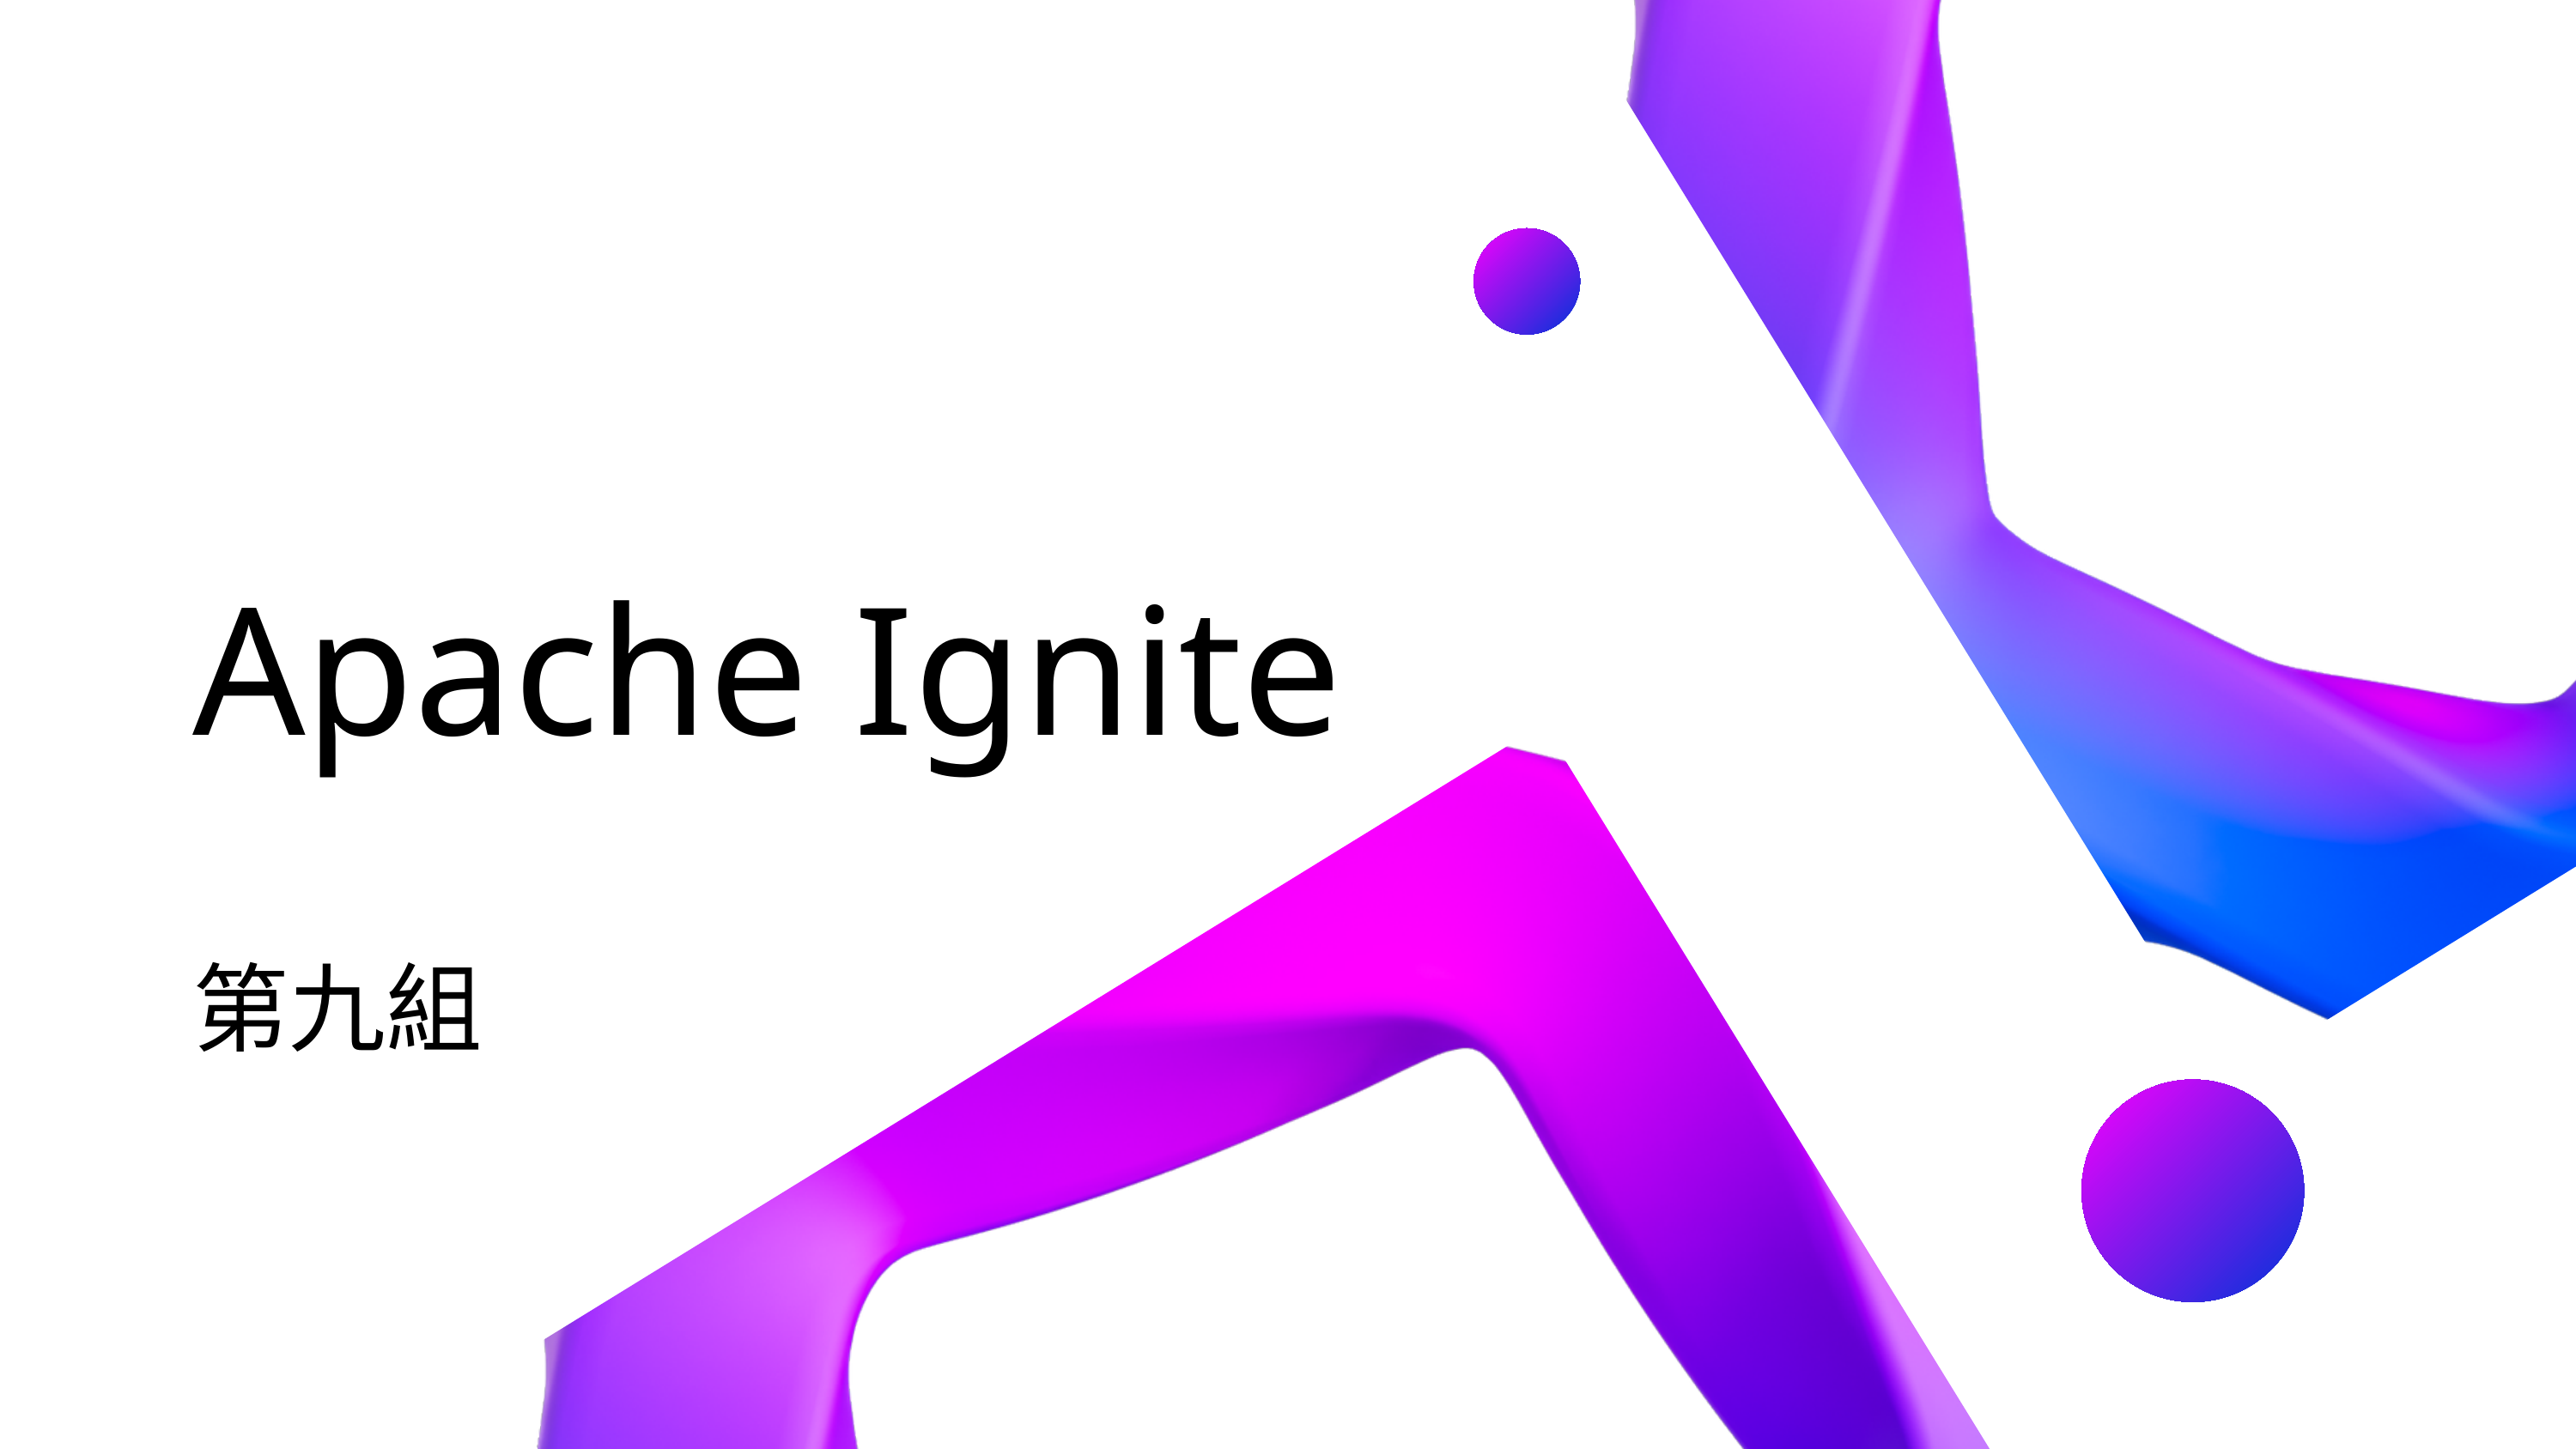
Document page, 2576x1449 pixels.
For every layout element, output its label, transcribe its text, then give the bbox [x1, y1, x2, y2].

text_box [1580, 0, 2576, 1078]
text_box Apache Ignite [192, 523, 1612, 772]
text_box 第九組 [192, 928, 1203, 1064]
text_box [2081, 1079, 2305, 1302]
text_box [1473, 227, 1581, 335]
text_box [490, 724, 1990, 1449]
